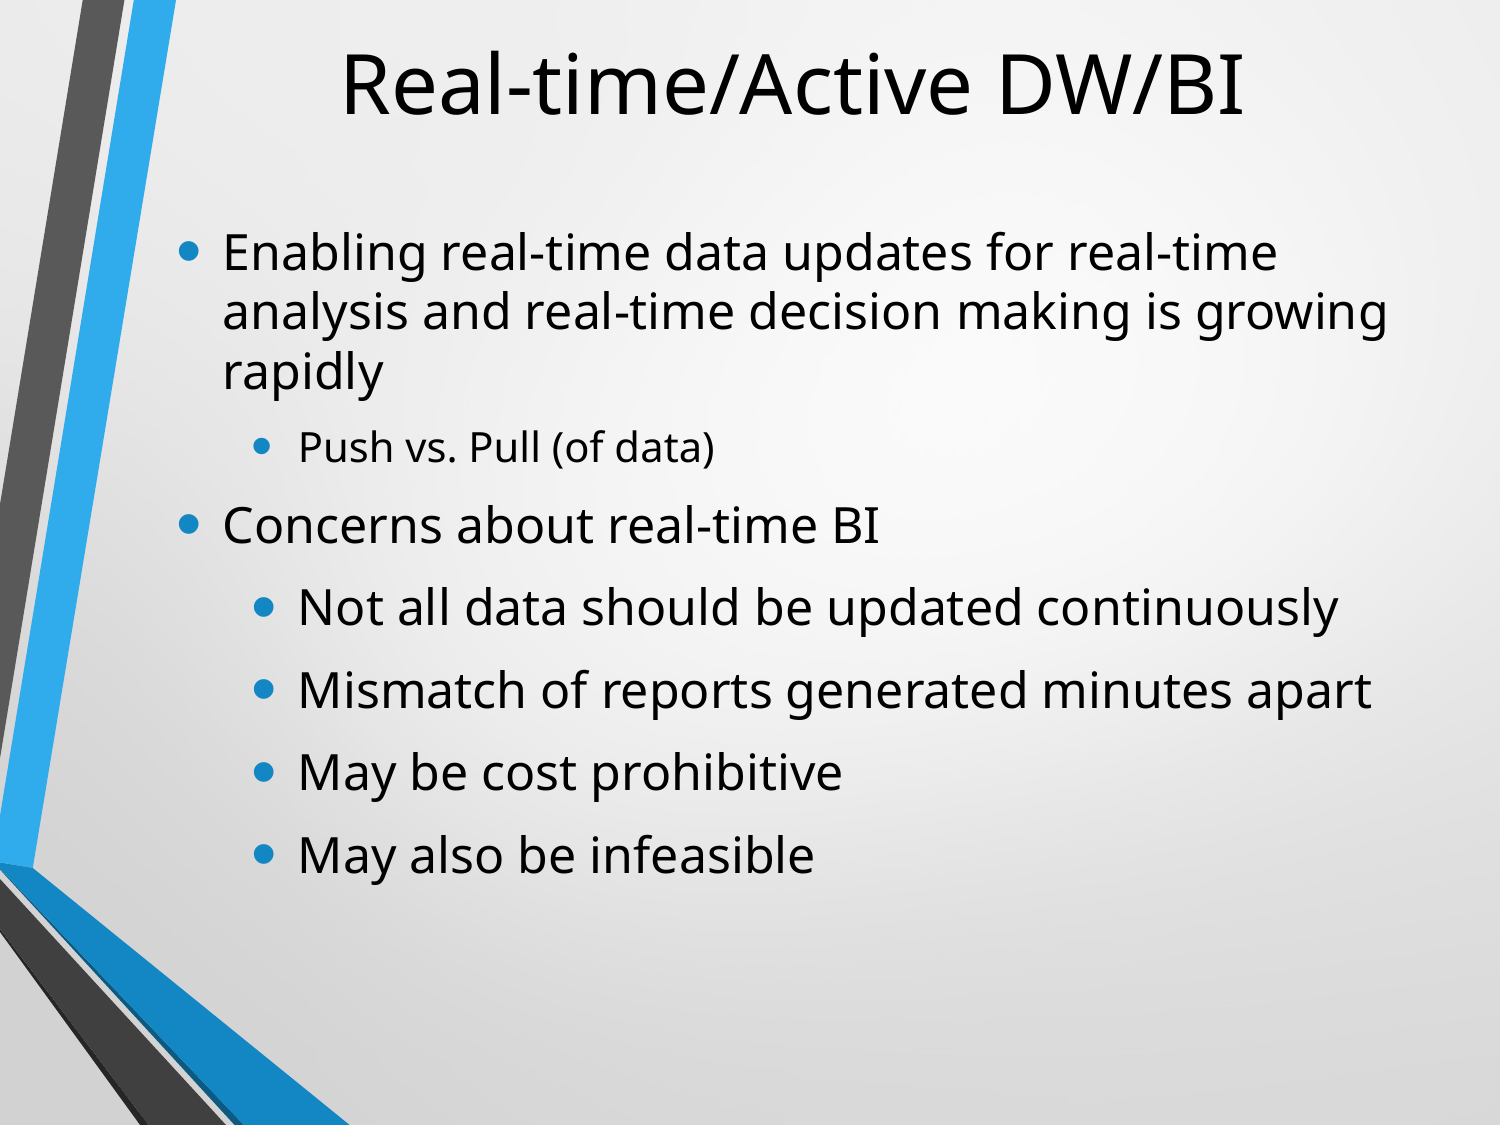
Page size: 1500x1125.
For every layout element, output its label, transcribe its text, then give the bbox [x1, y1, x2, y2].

list Enabling real-time data updates for real-time analysis and real-time decision making is growing rapidly Push vs. Pull (of data) Concerns about real-time BI Not all data should be updated continuously Mismatch of reports generated minutes apart May be cost prohibitive May also be infeasible [161, 212, 1425, 985]
title Real-time/Active DW/BI [161, 0, 1425, 163]
